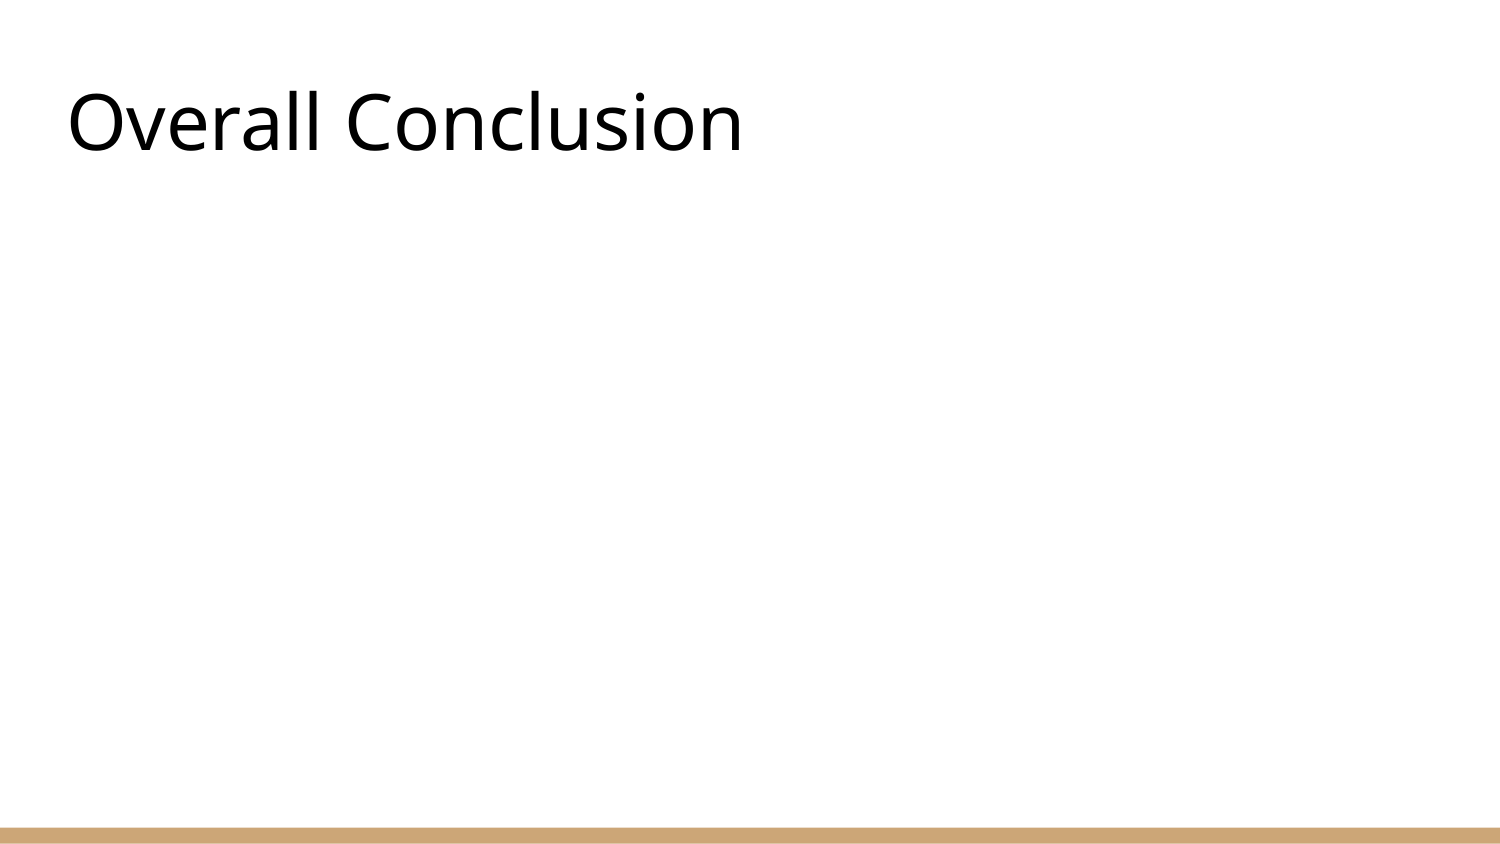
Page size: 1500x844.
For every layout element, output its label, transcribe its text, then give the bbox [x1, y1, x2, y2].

title Overall Conclusion [51, 51, 1449, 189]
